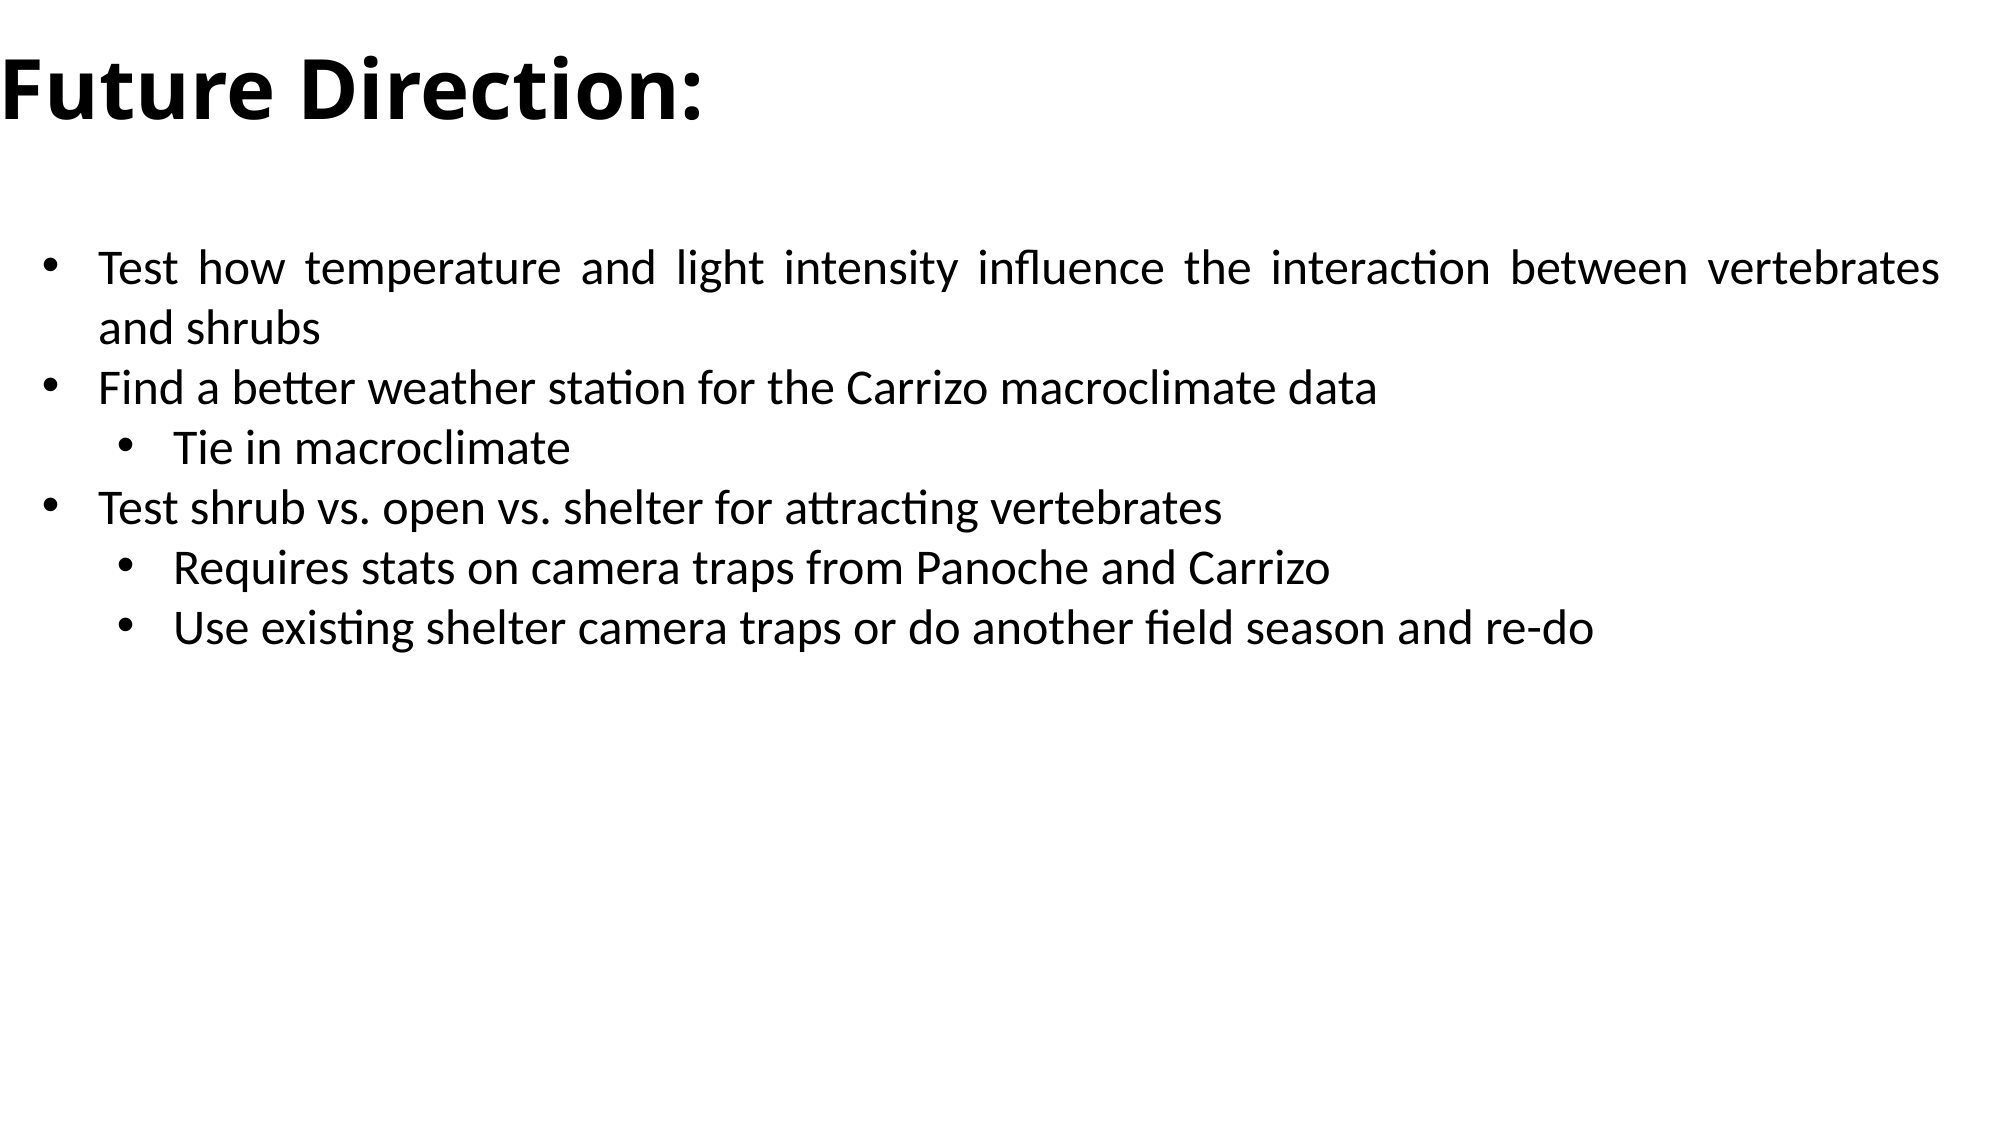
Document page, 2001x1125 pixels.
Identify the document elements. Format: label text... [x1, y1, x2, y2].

text_box Future Direction: [0, 29, 720, 144]
text_box Test how temperature and light intensity influence the interaction between vertebrates and shrubs Find a better weather station for the Carrizo macroclimate data Tie in macroclimate Test shrub vs. open vs. shelter for attracting vertebrates Requires stats on camera traps from Panoche and Carrizo Use existing shelter camera traps or do another field season and re-do [27, 226, 1957, 662]
